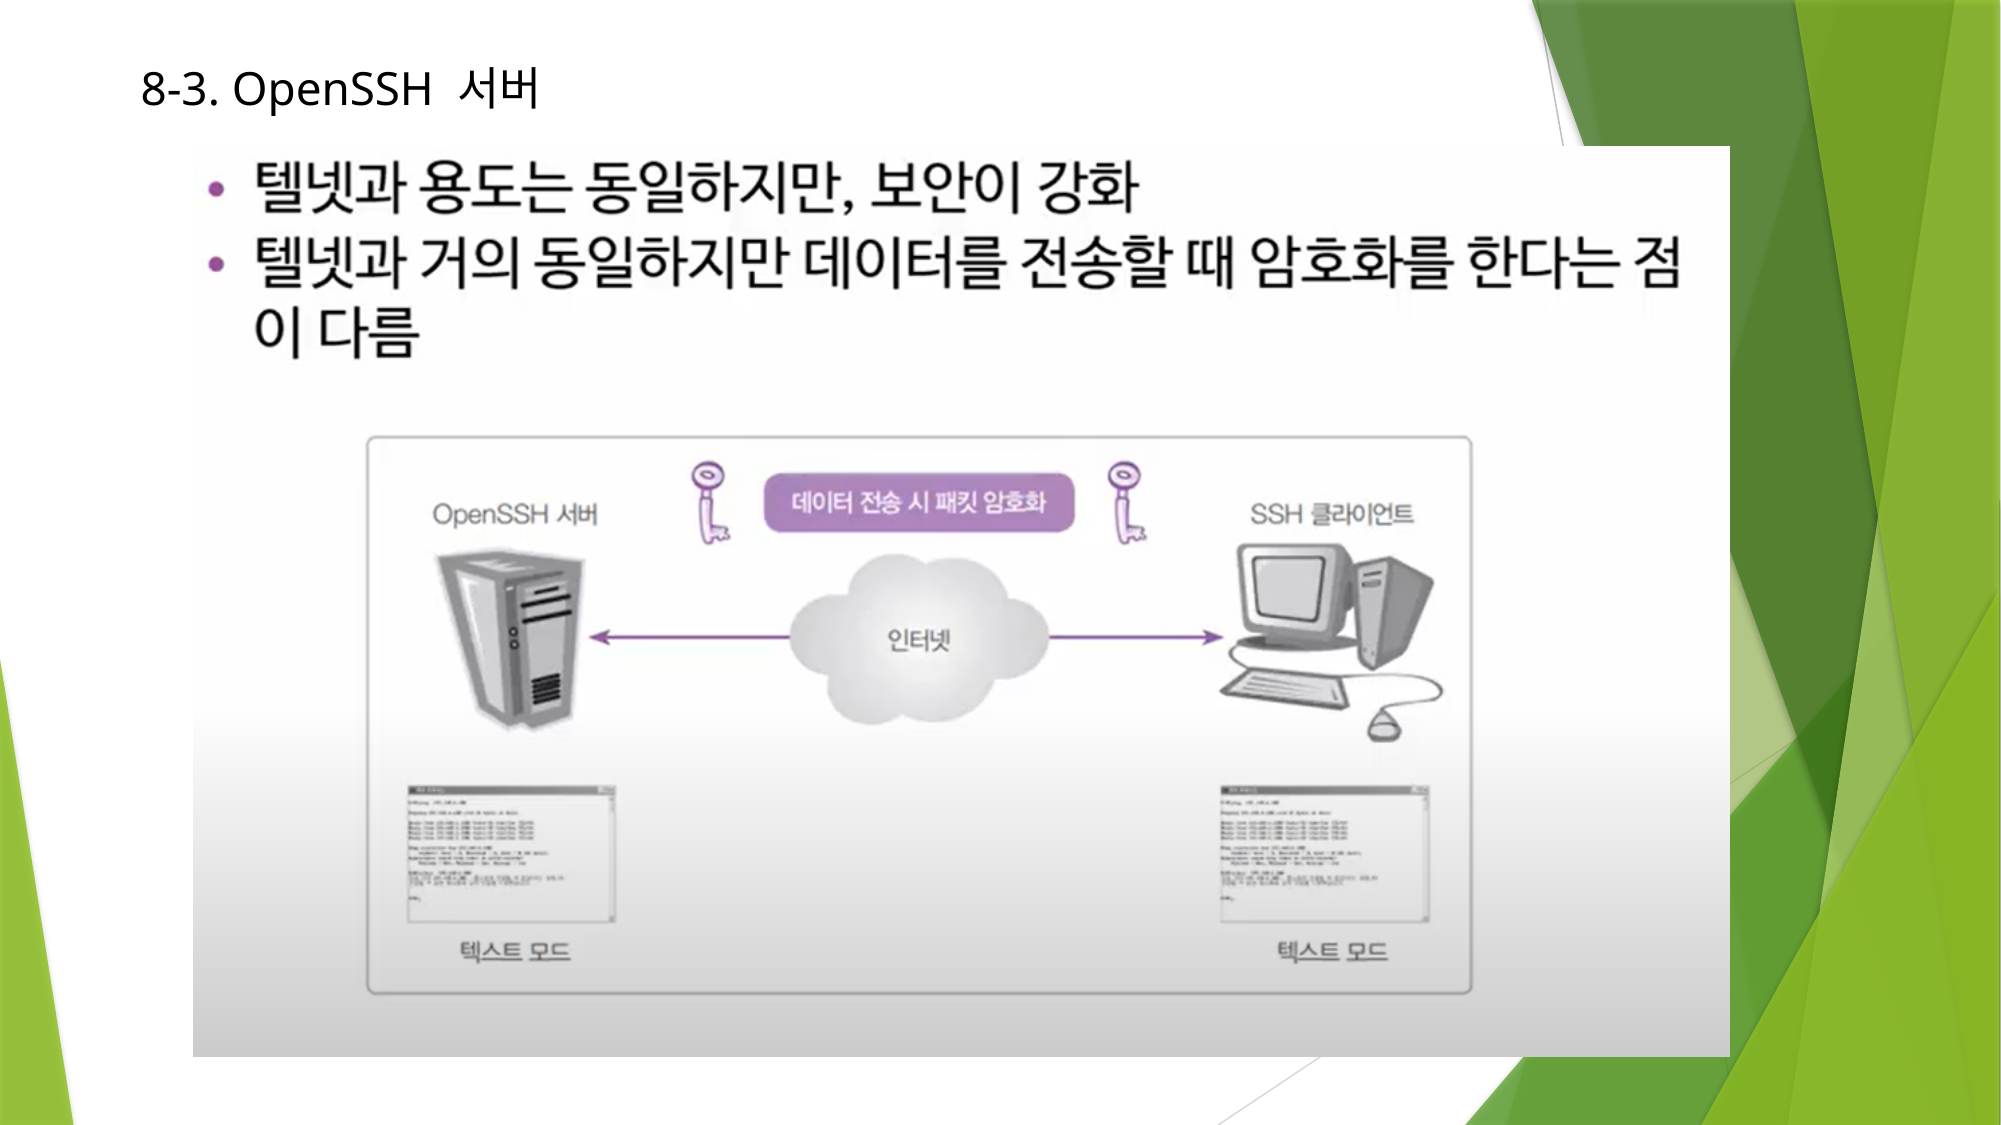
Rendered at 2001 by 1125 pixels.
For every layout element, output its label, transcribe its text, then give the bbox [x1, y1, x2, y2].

picture [193, 145, 1731, 1057]
text_box 8-3. OpenSSH 서버 [125, 35, 1146, 147]
